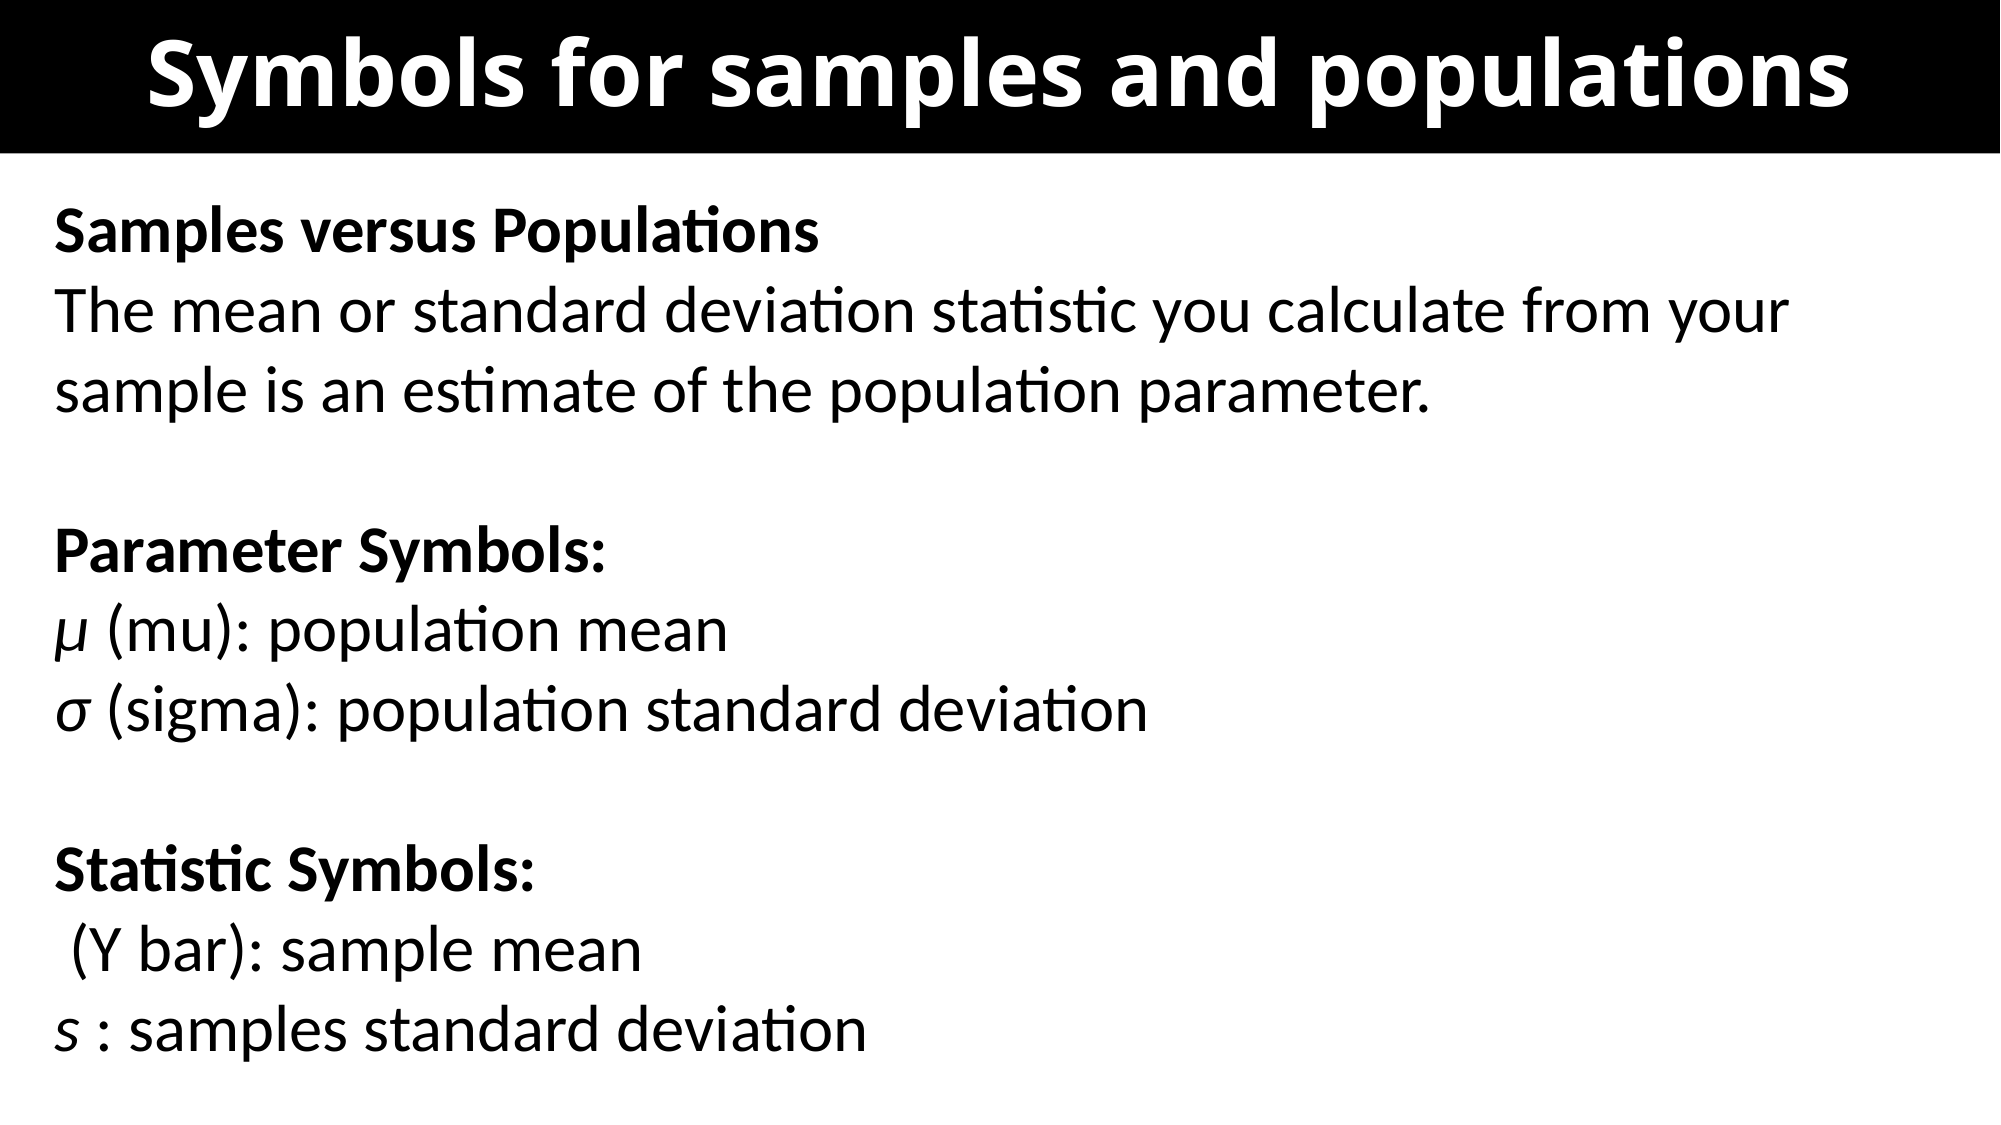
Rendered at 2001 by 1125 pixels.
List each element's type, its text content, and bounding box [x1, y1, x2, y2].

title Symbols for samples and populations [0, 0, 2000, 154]
